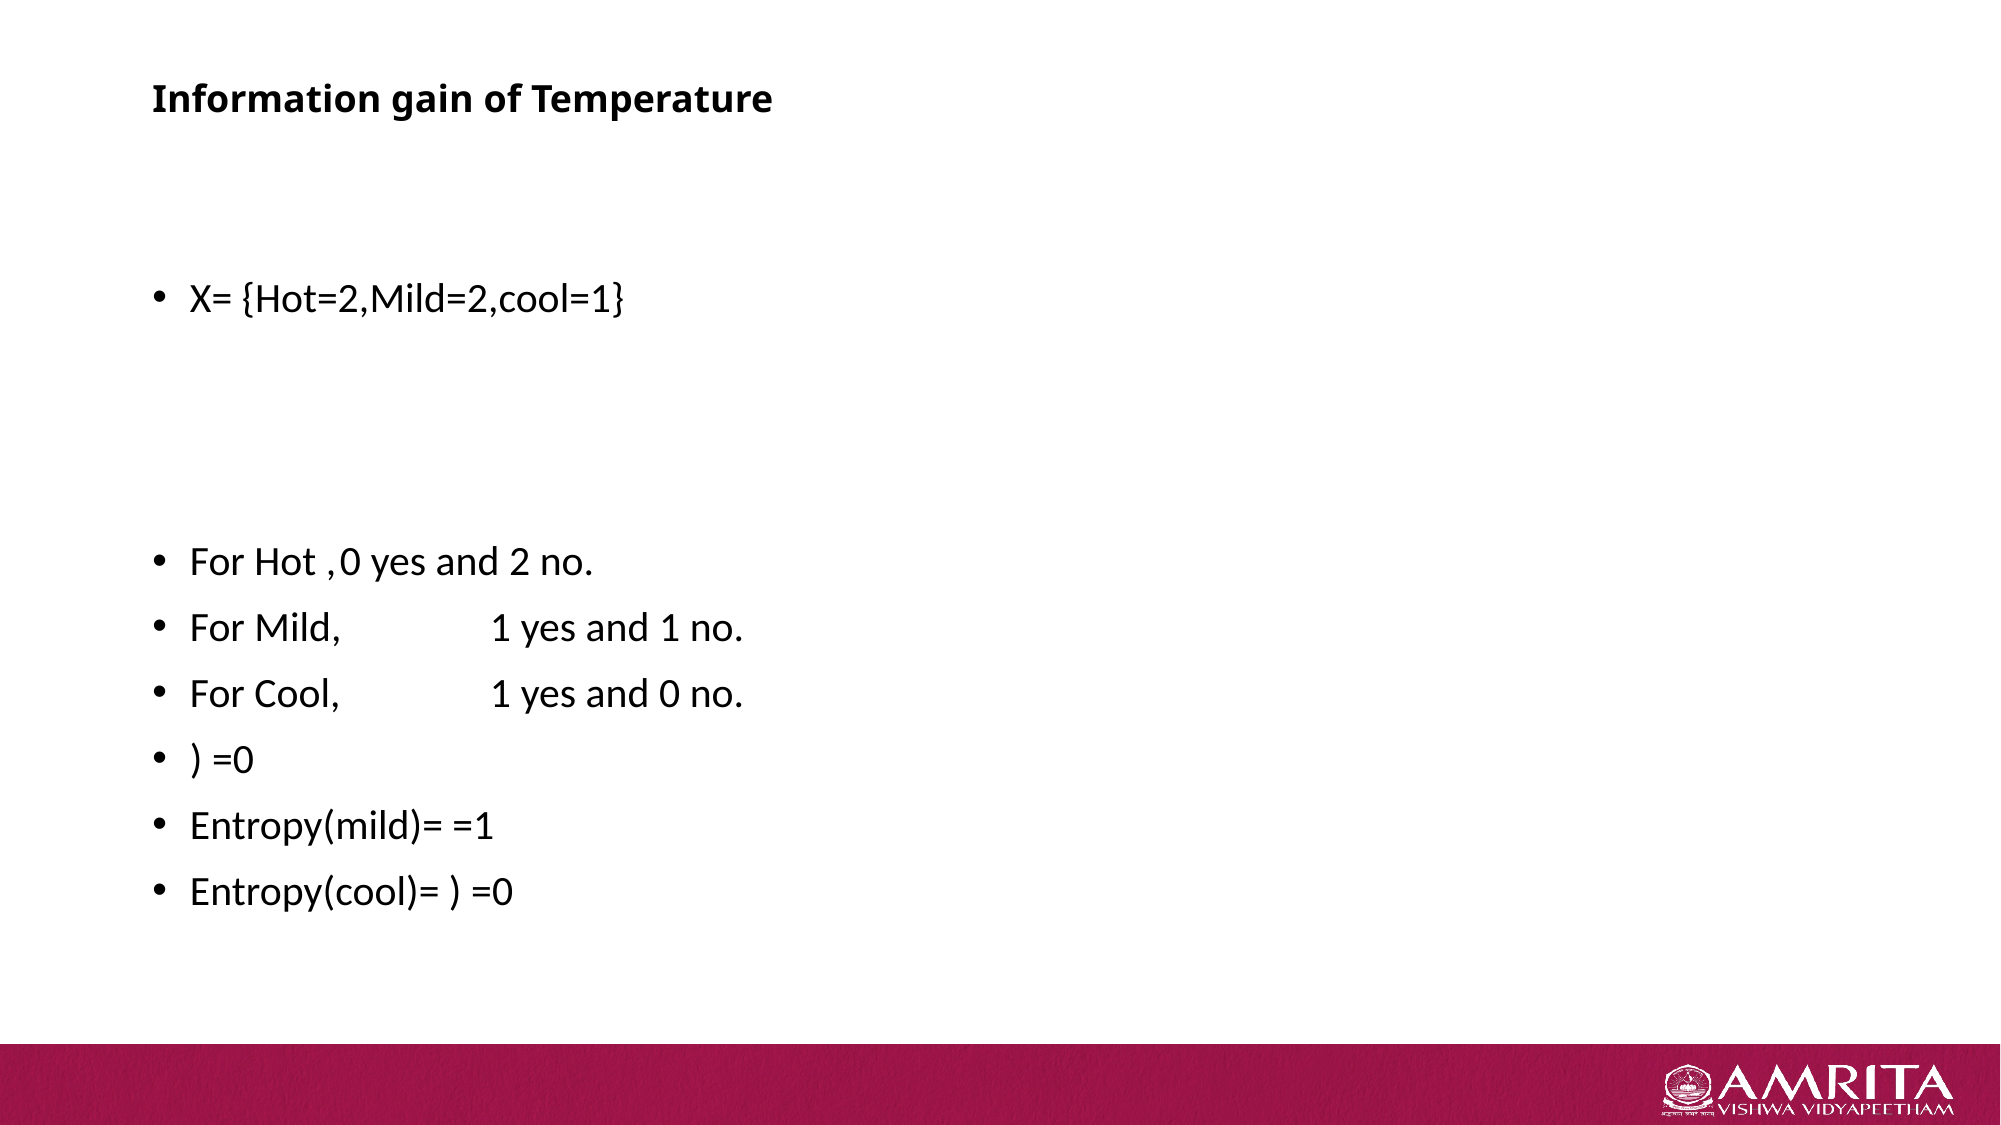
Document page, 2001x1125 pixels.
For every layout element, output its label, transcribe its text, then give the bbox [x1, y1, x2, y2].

text_box Information gain of Temperature [137, 59, 1863, 141]
picture [0, 1044, 2001, 1125]
